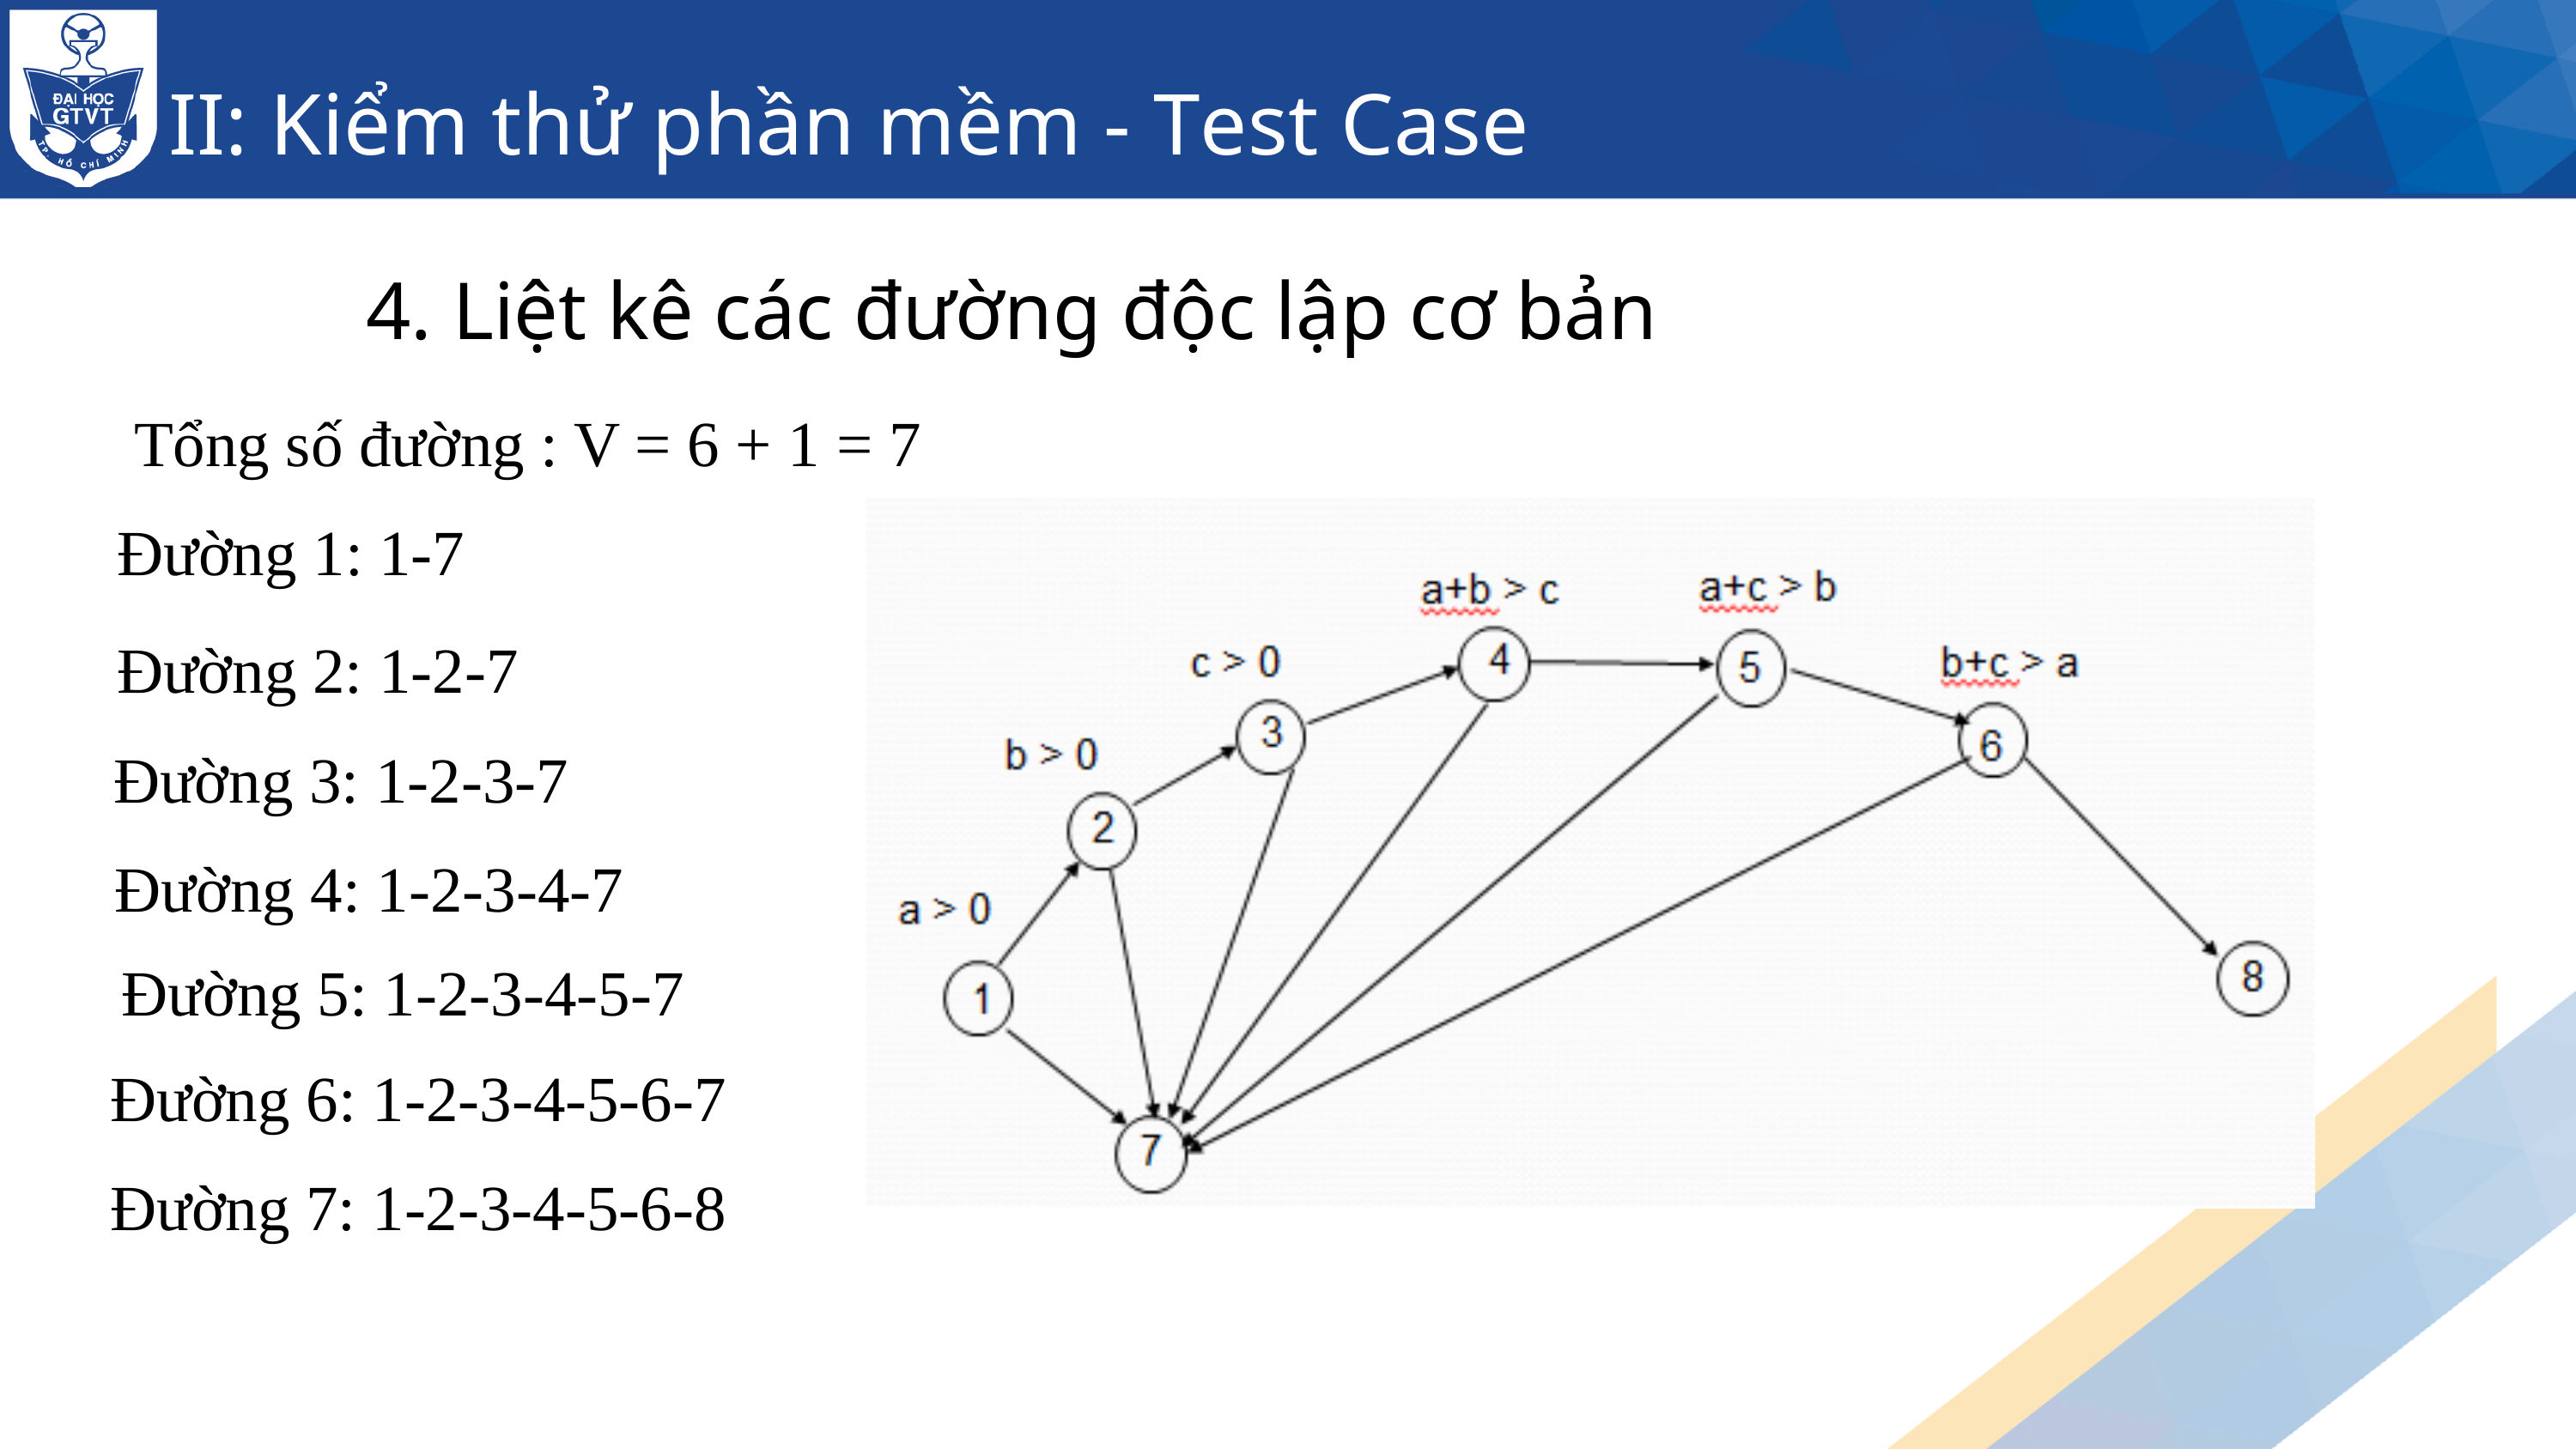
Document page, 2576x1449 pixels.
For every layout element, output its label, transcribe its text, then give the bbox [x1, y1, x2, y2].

text_box [866, 498, 2316, 1209]
text_box Đường 2: 1-2-7 [0, 615, 721, 706]
text_box Tổng số đường : V = 6 + 1 = 7 [102, 389, 953, 480]
text_box Đường 5: 1-2-3-4-5-7 [0, 938, 806, 1030]
text_box [0, 0, 2576, 1449]
text_box Đường 4: 1-2-3-4-7 [0, 834, 739, 925]
text_box Đường 6: 1-2-3-4-5-6-7 [15, 1044, 822, 1135]
text_box [0, 0, 166, 188]
text_box Đường 3: 1-2-3-7 [0, 724, 744, 816]
text_box Đường 1: 1-7 [0, 498, 695, 589]
text_box 4. Liệt kê các đường độc lập cơ bản [167, 227, 1857, 355]
text_box Đường 7: 1-2-3-4-5-6-8 [98, 1153, 738, 1244]
text_box II: Kiểm thử phần mềm - Test Case [129, 54, 1591, 173]
